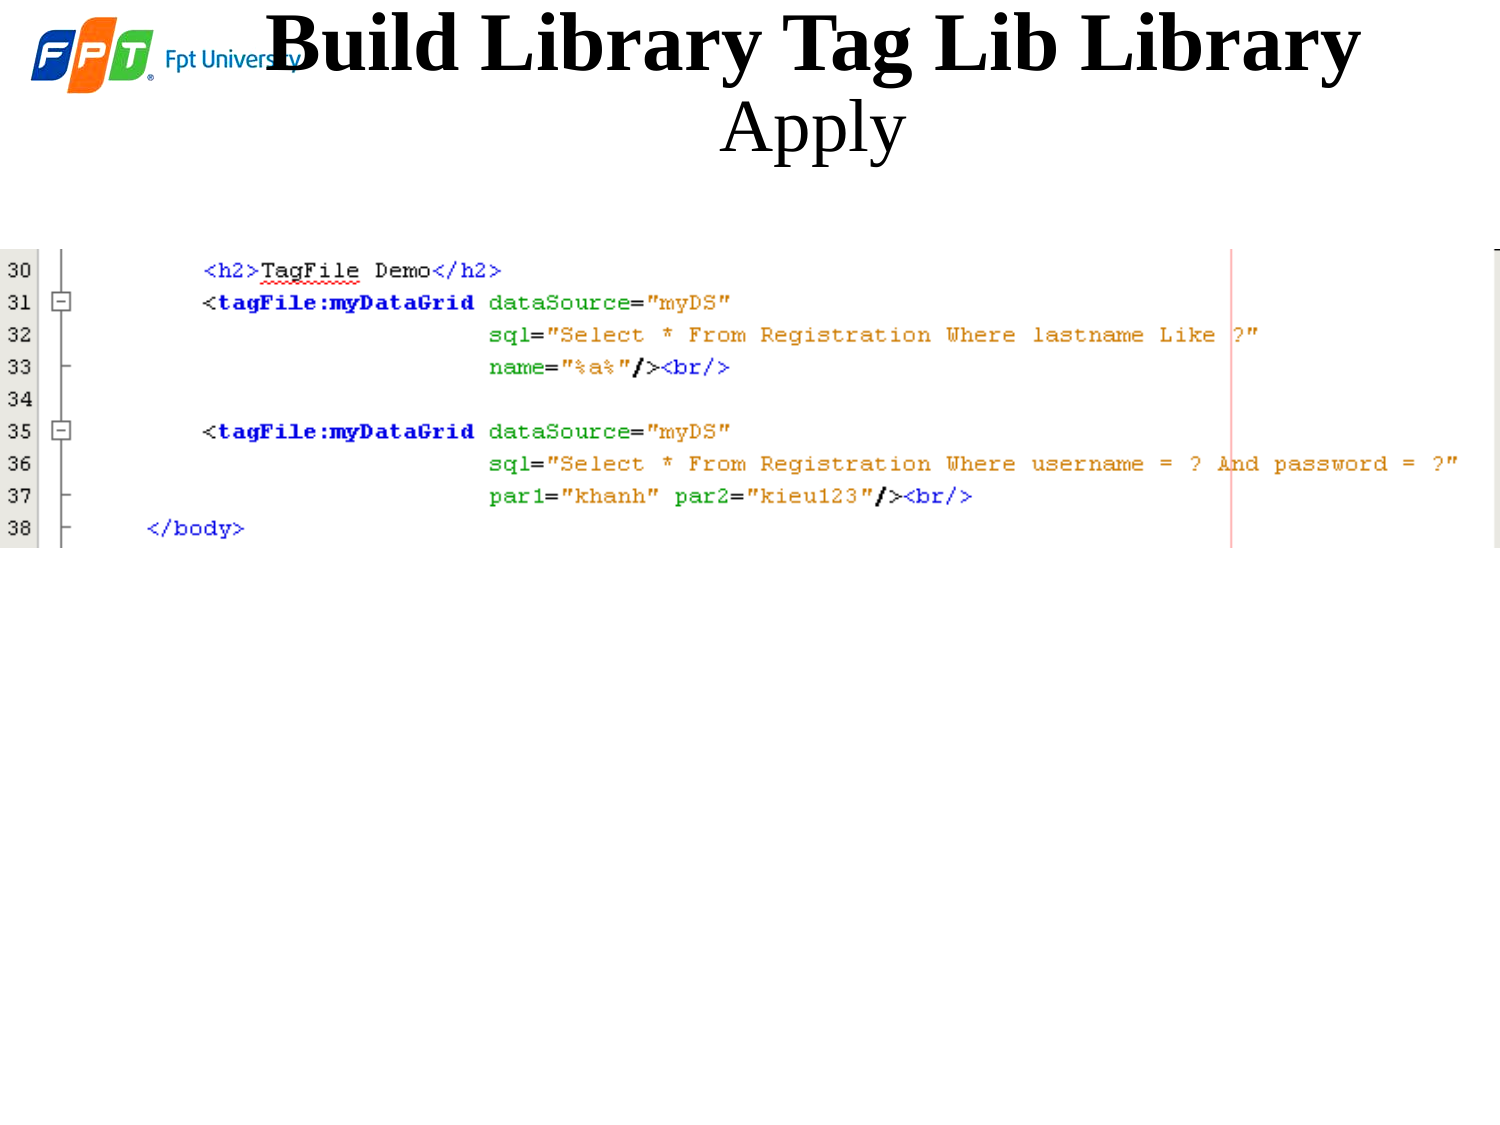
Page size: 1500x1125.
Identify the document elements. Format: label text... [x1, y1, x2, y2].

picture [0, 0, 150, 122]
title Build Library Tag Lib Library Apply [150, 0, 1500, 180]
picture [0, 249, 1500, 548]
